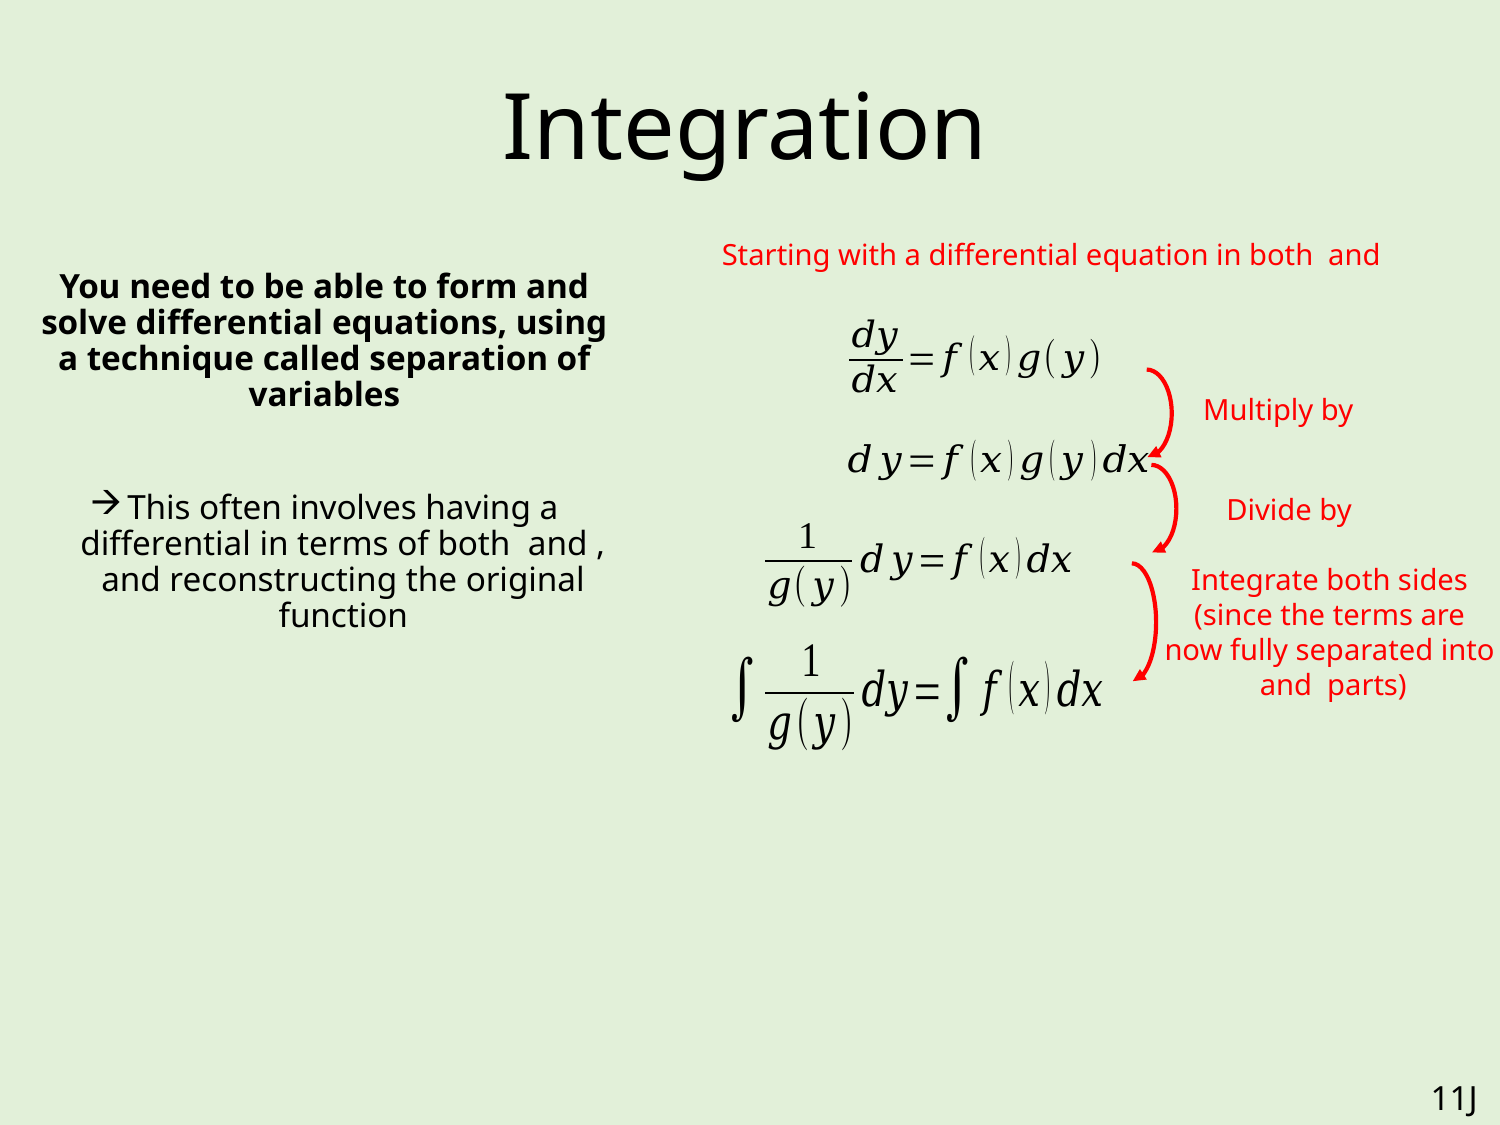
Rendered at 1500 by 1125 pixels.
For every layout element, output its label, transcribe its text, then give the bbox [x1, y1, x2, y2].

text_box [1151, 464, 1177, 553]
title Integration [98, 21, 1393, 239]
text_box [1146, 369, 1173, 458]
text_box [1131, 562, 1157, 682]
text_box 11J [1415, 1069, 1500, 1125]
